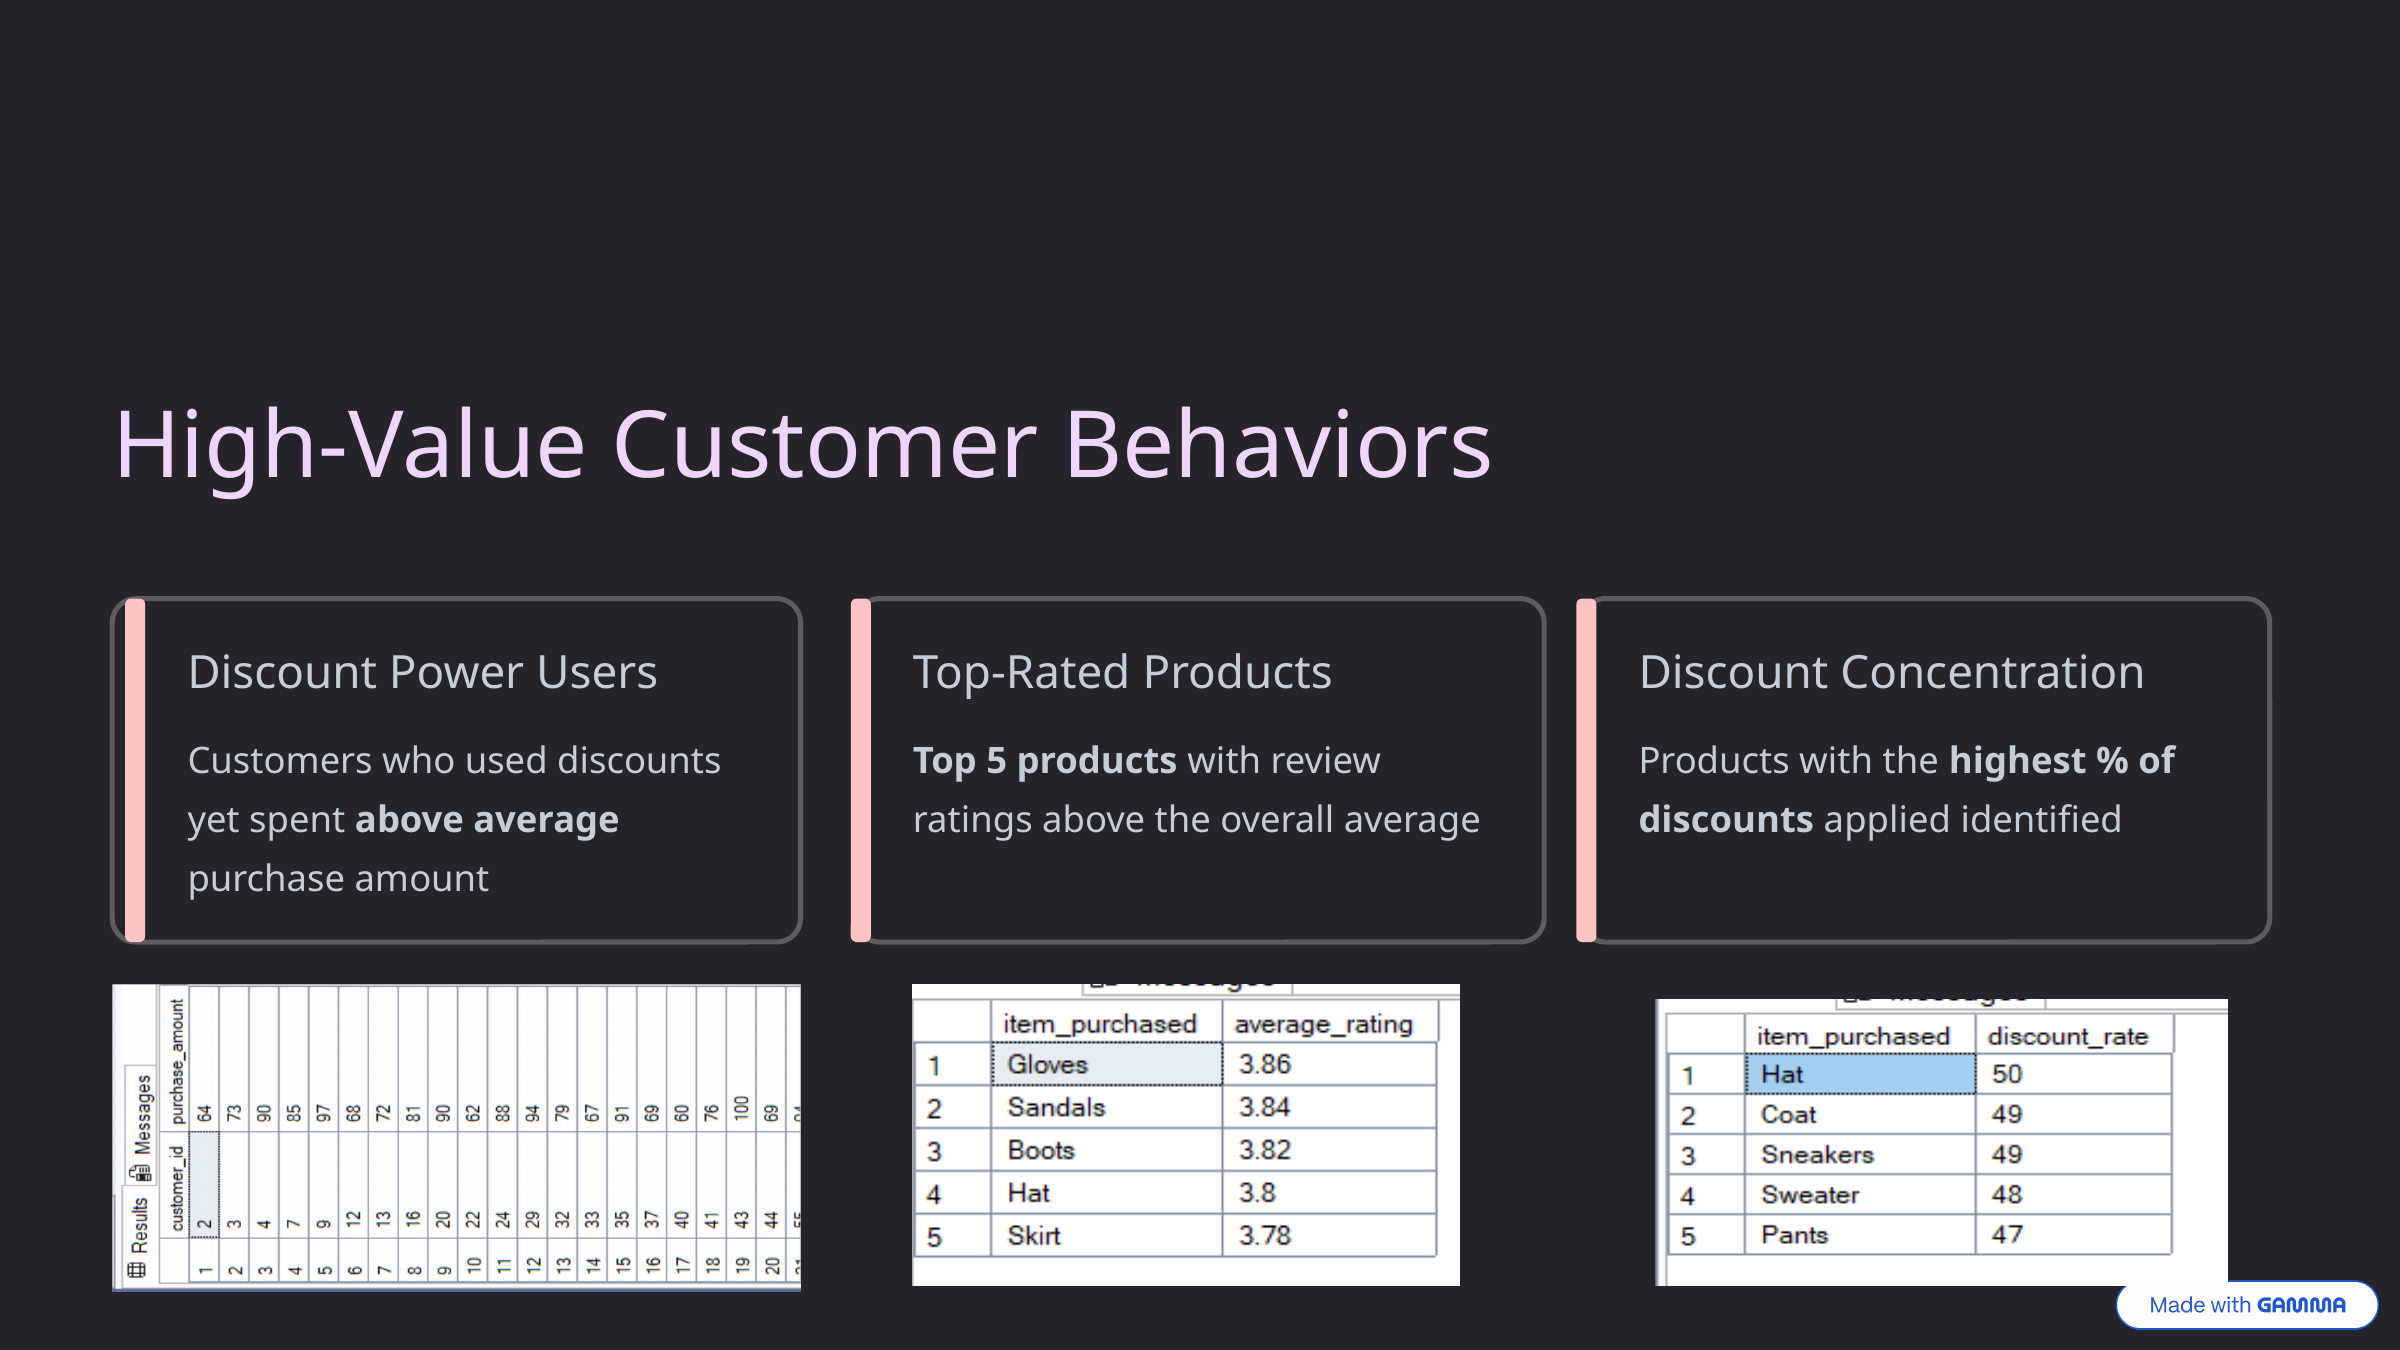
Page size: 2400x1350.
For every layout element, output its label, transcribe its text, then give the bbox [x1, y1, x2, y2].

text_box Top 5 products with review ratings above the overall average [912, 721, 1502, 841]
text_box High-Value Customer Behaviors [112, 380, 1485, 497]
picture [912, 984, 1460, 1286]
picture [113, 793, 801, 1350]
text_box [140, 598, 801, 943]
text_box [1595, 598, 2270, 943]
text_box Discount Power Users [187, 640, 660, 699]
text_box [850, 598, 871, 943]
text_box Customers who used discounts yet spent above average purchase amount [187, 721, 777, 900]
text_box Discount Concentration [1638, 640, 2158, 699]
text_box Products with the highest % of discounts applied identified [1638, 721, 2228, 841]
text_box Top-Rated Products [912, 640, 1378, 699]
text_box [870, 598, 1545, 943]
text_box [112, 600, 126, 940]
text_box [125, 598, 146, 943]
text_box [1576, 598, 1597, 943]
picture [1655, 999, 2389, 1339]
